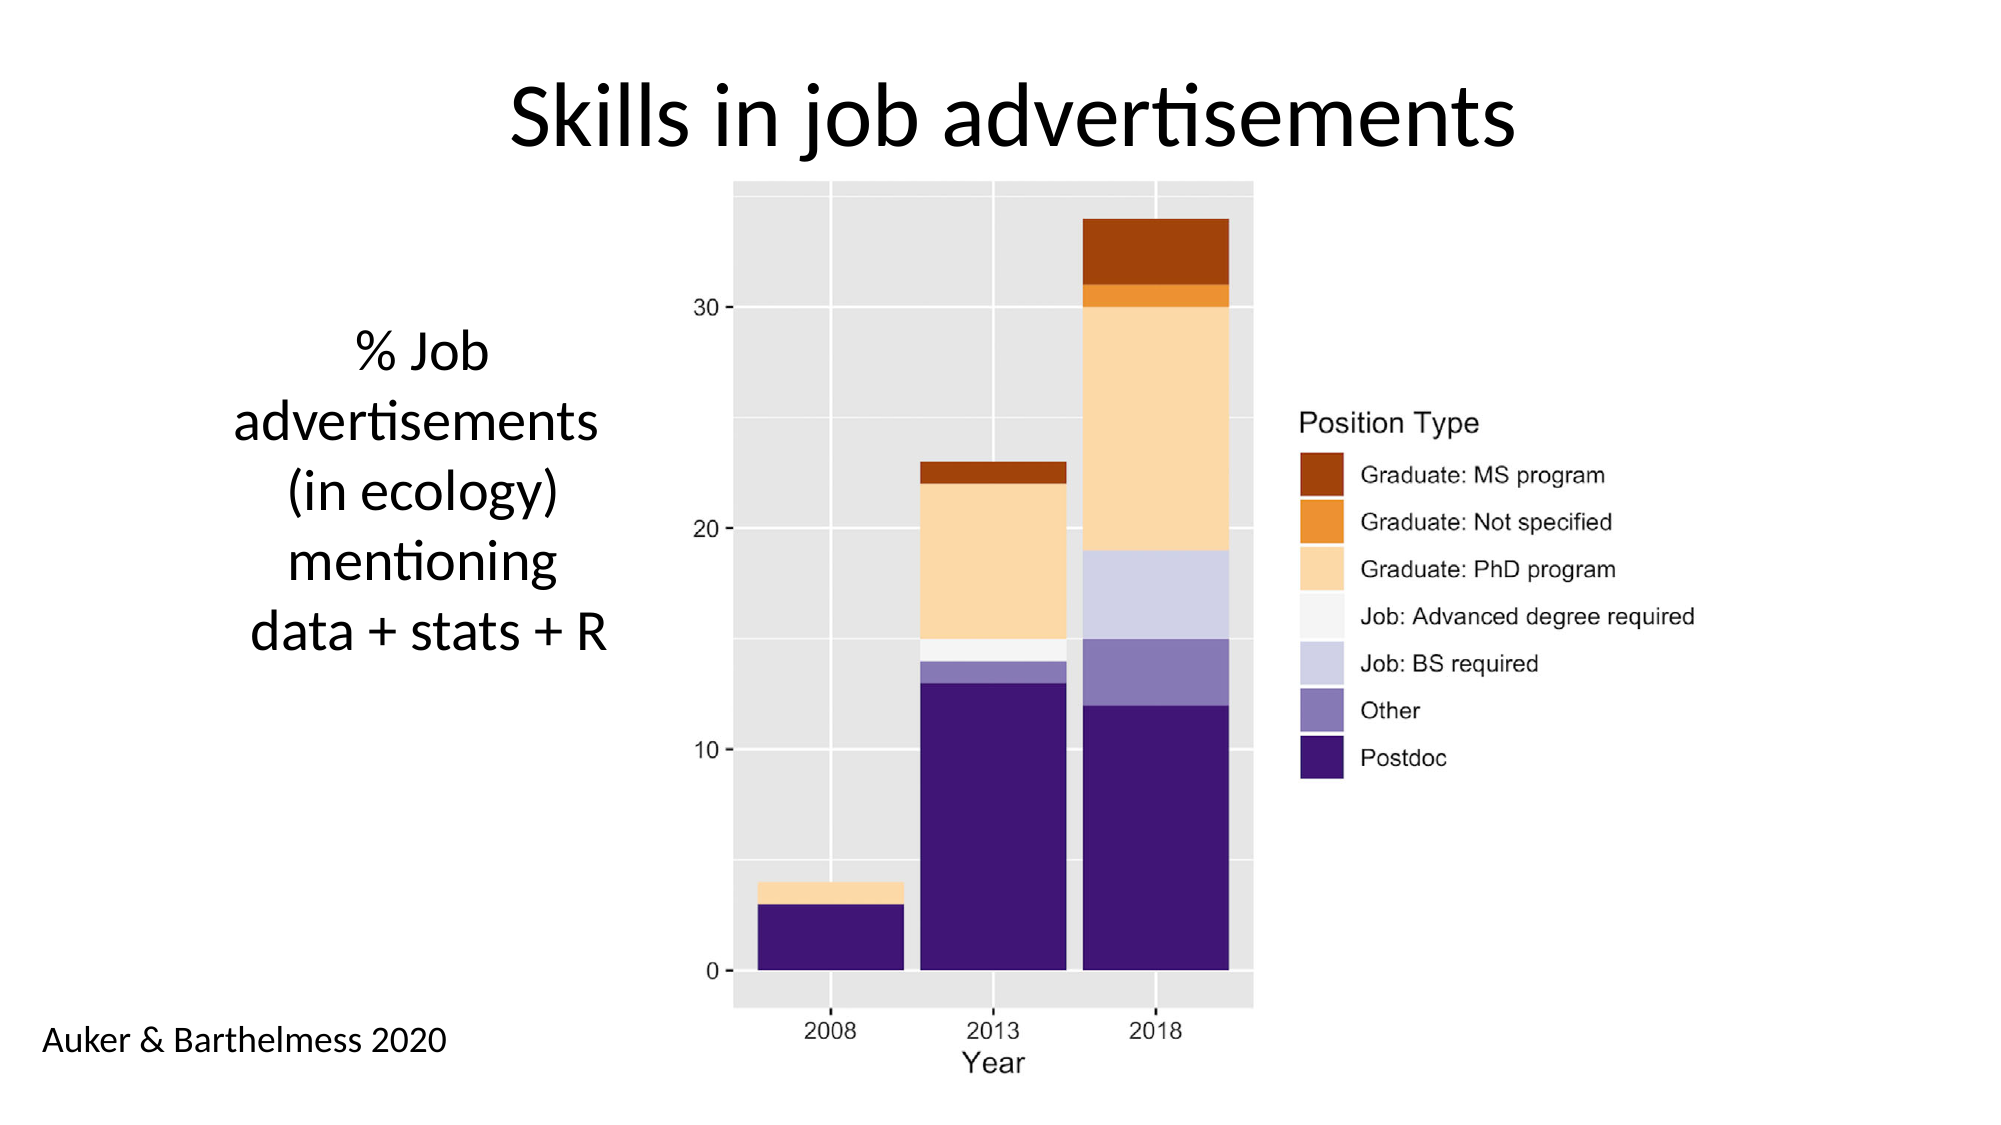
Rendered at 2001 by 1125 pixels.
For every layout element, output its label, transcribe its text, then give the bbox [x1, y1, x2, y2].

picture [683, 177, 1698, 1078]
text_box % Job advertisements (in ecology) mentioning data + stats + R [218, 304, 628, 670]
text_box Skills in job advertisements [494, 47, 1534, 172]
text_box Auker & Barthelmess 2020 [27, 1007, 463, 1068]
